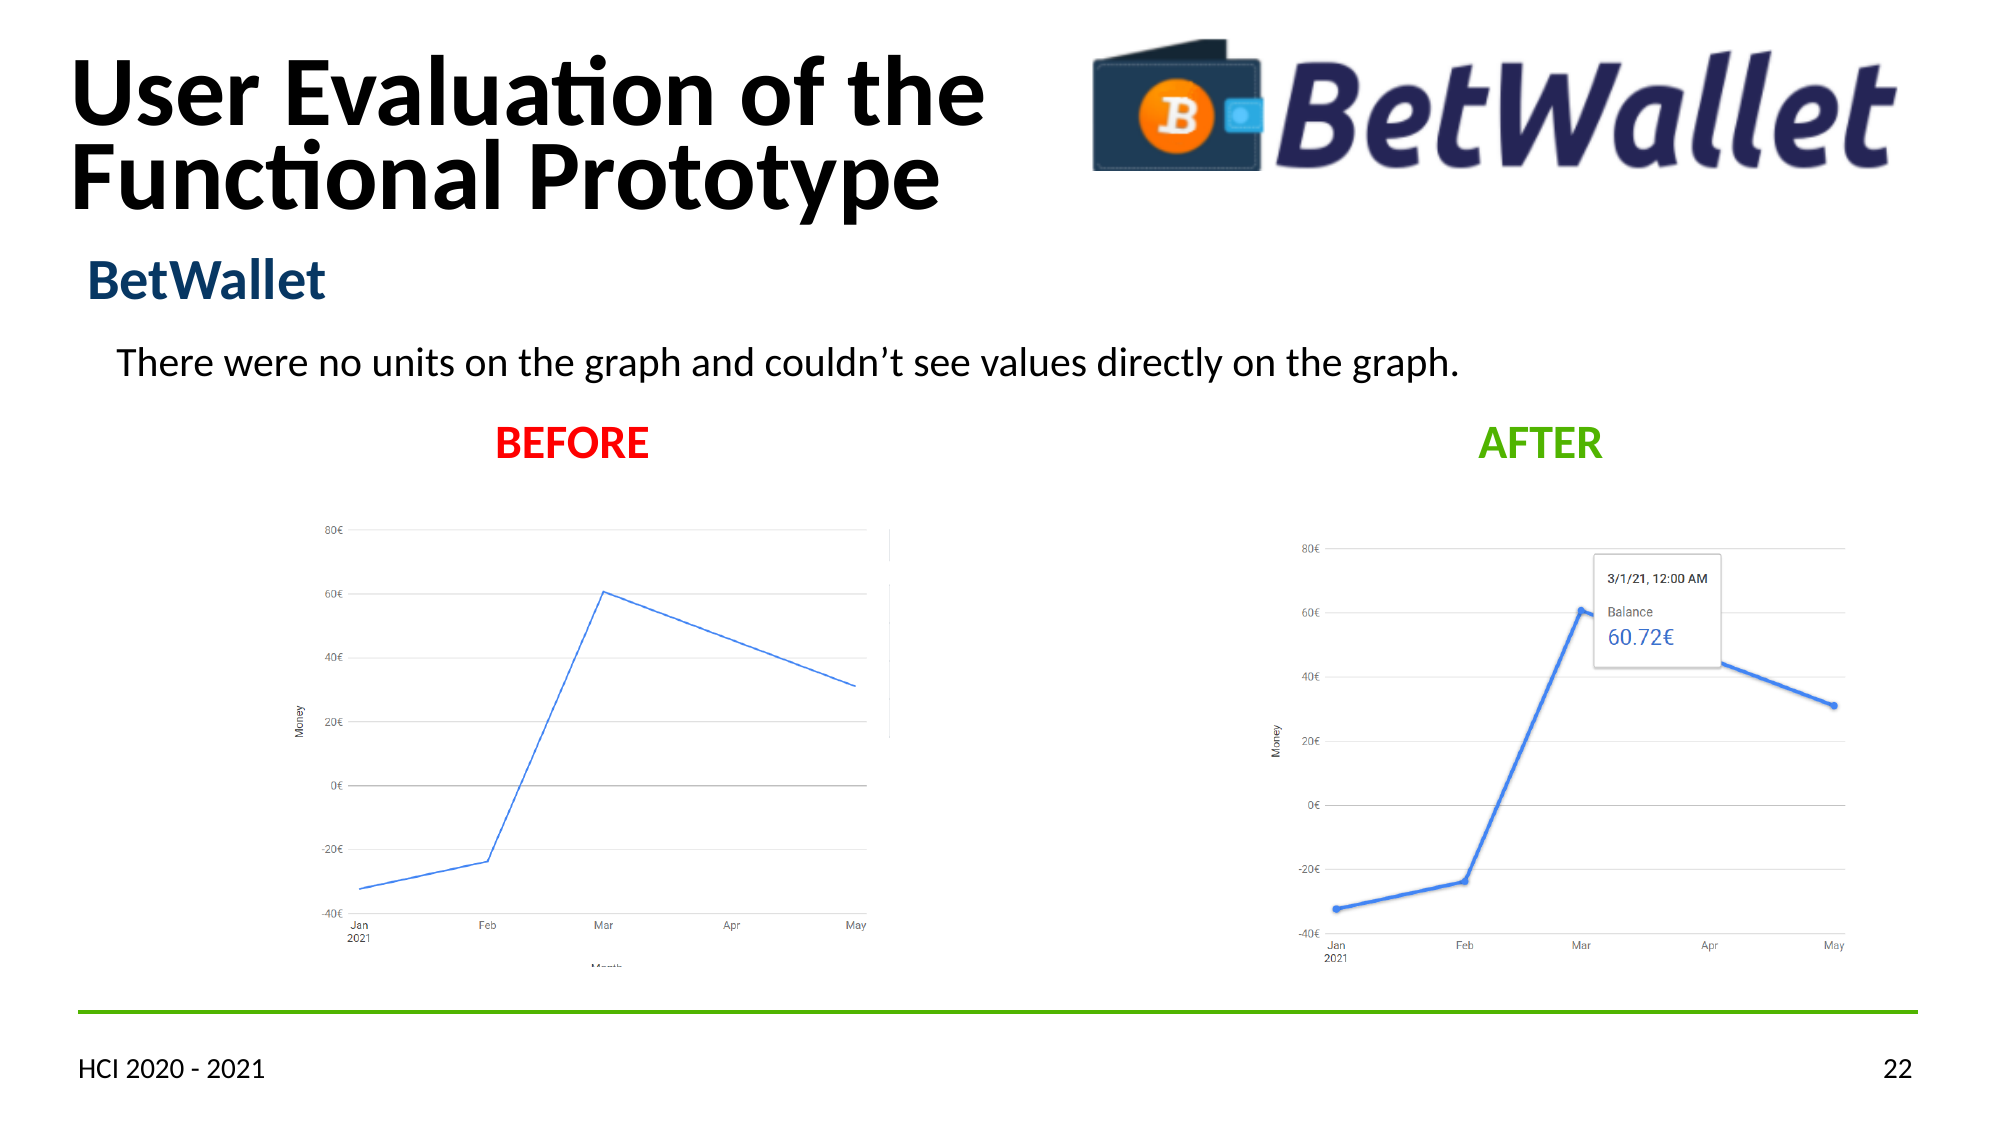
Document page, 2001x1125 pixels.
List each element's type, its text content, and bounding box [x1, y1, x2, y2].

text_box AFTER [1463, 395, 1665, 483]
picture [1263, 513, 1864, 983]
picture [290, 474, 891, 967]
text_box BetWallet [87, 241, 1913, 312]
text_box BEFORE [480, 395, 681, 473]
text_box ‹#› [1807, 1041, 1928, 1093]
picture [1092, 29, 1901, 171]
text_box There were no units on the graph and couldn’t see values directly on the graph. [101, 319, 1876, 400]
text_box User Evaluation of the Functional Prototype [55, 29, 1899, 234]
text_box [55, 234, 655, 382]
text_box HCI 2020 - 2021 [63, 1041, 502, 1093]
